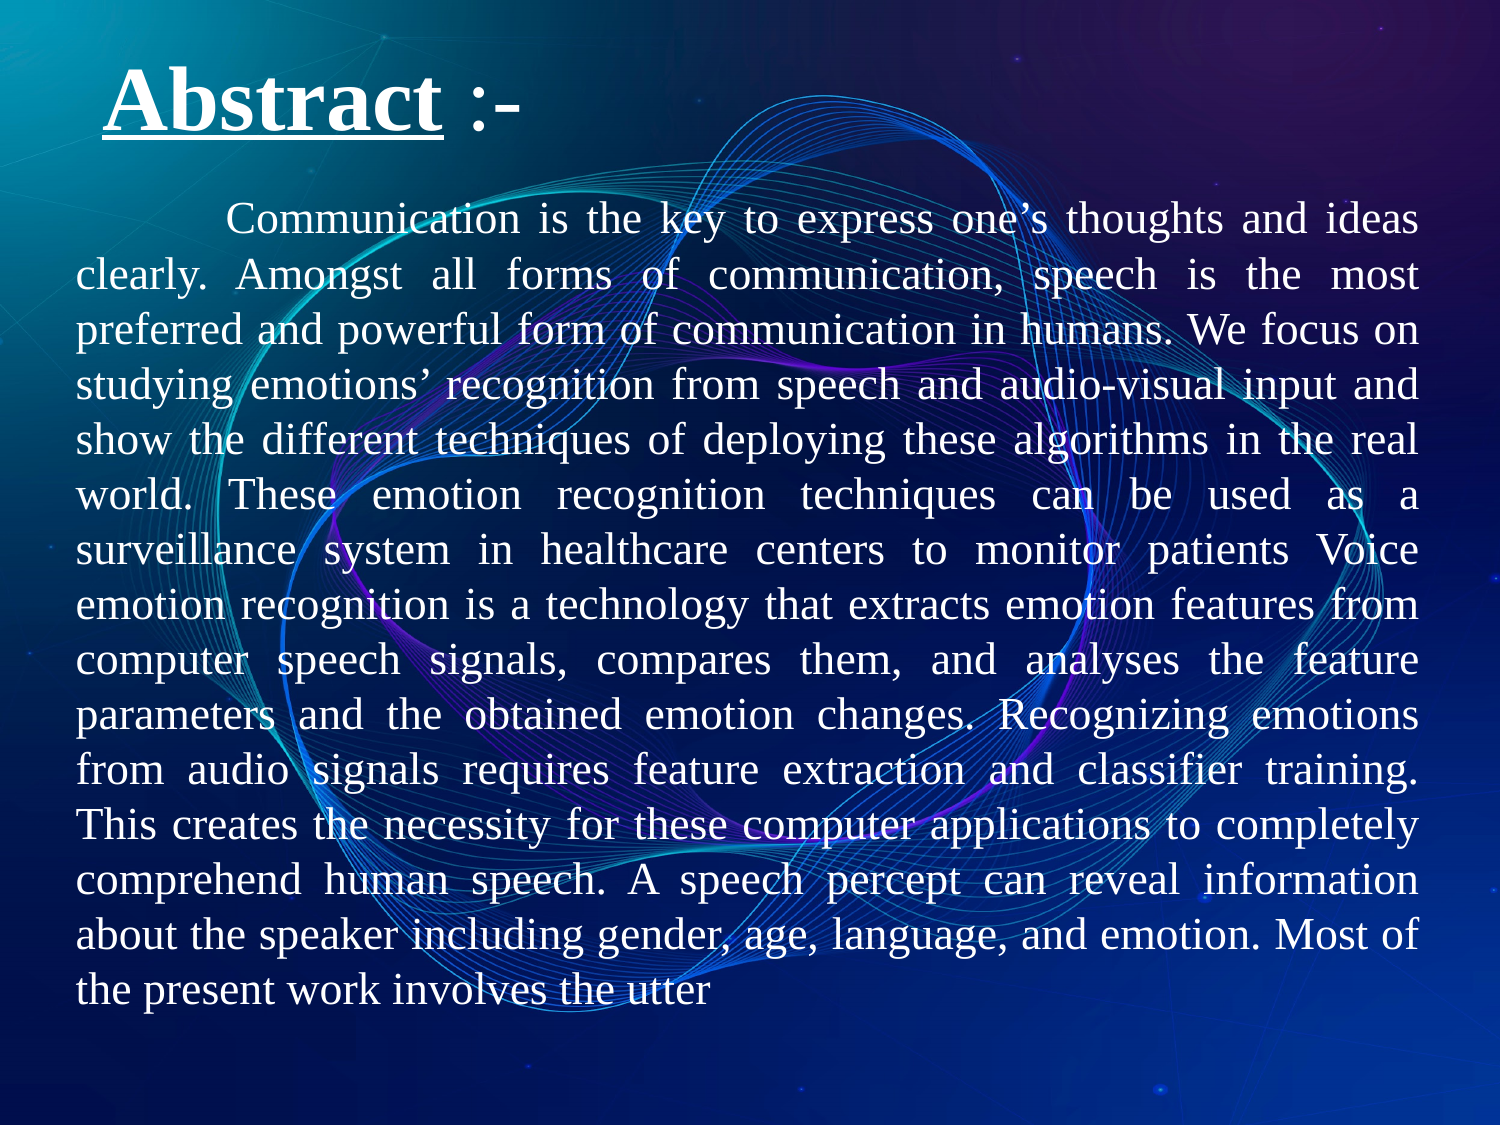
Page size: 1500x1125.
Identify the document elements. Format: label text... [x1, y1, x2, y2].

picture [0, 0, 1500, 1125]
list Communication is the key to express one’s thoughts and ideas clearly. Amongst all forms of communication, speech is the most preferred and powerful form of communication in humans. We focus on studying emotions’ recognition from speech and audio-visual input and show the different techniques of deploying these algorithms in the real world. These emotion recognition techniques can be used as a surveillance system in healthcare centers to monitor patients Voice emotion recognition is a technology that extracts emotion features from computer speech signals, compares them, and analyses the feature parameters and the obtained emotion changes. Recognizing emotions from audio signals requires feature extraction and classifier training. This creates the necessity for these computer applications to completely comprehend human speech. A speech percept can reveal information about the speaker including gender, age, language, and emotion. Most of the present work involves the utter [60, 176, 1436, 1086]
title Abstract :- [0, 0, 625, 188]
